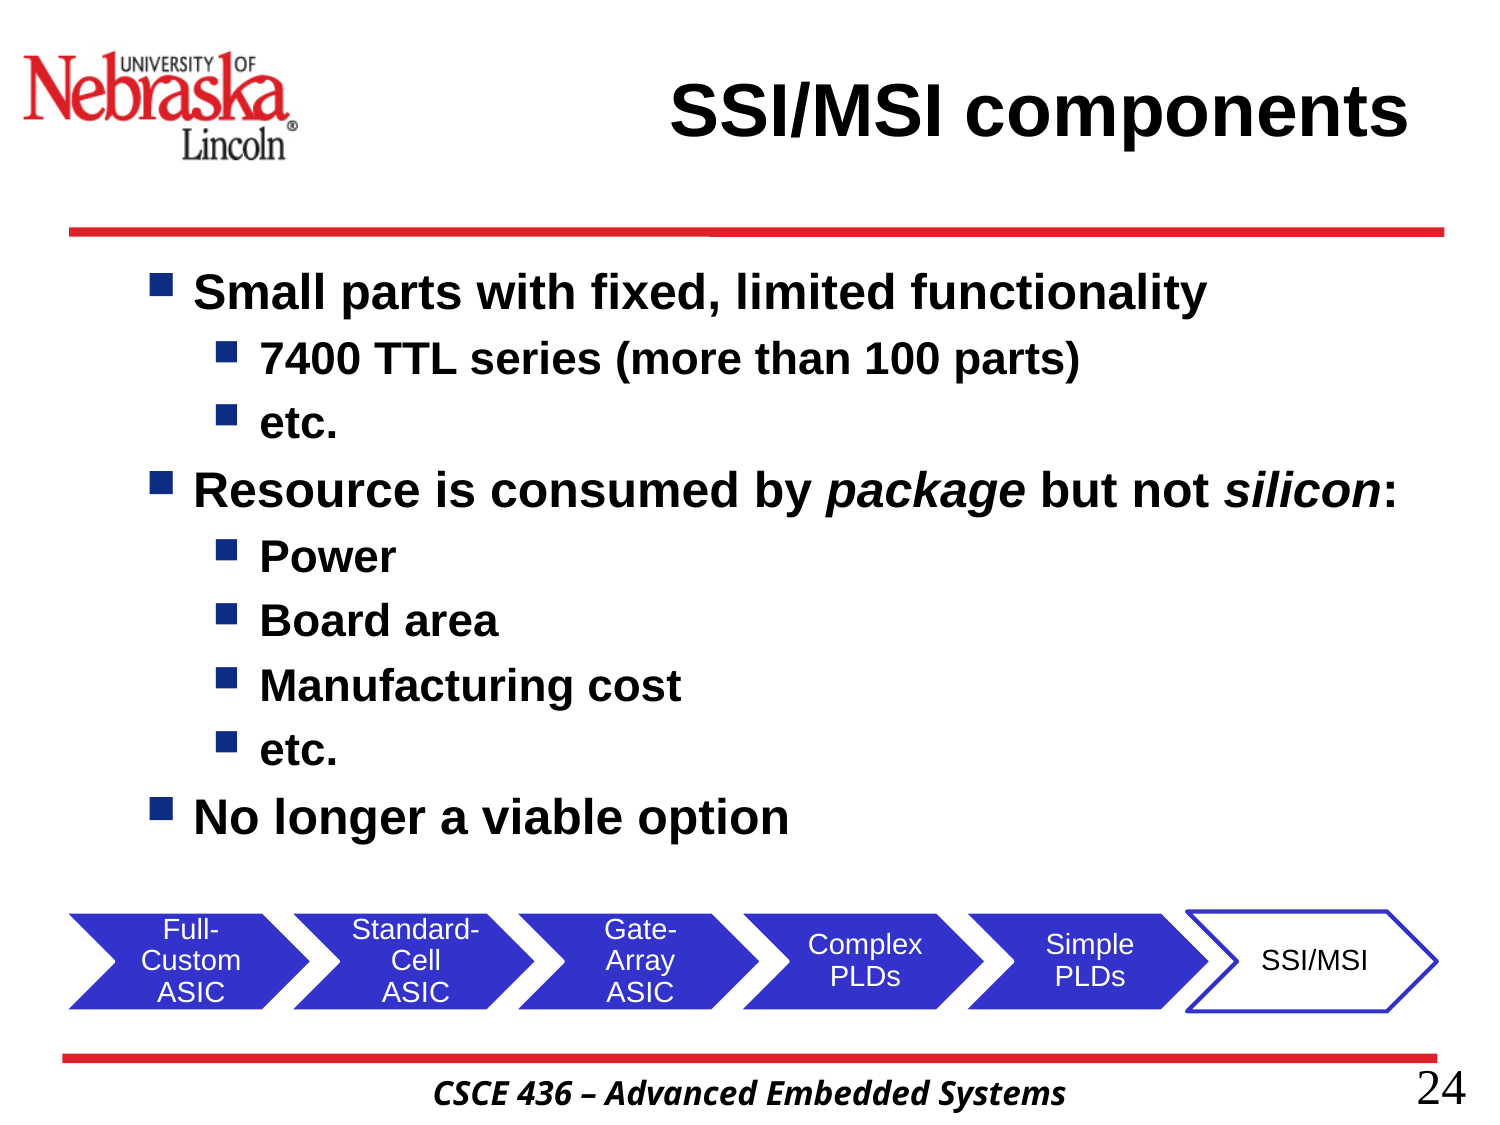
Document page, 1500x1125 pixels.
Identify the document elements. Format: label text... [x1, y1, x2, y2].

slide_number 24 [1131, 1046, 1482, 1125]
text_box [62, 902, 1438, 1021]
title SSI/MSI components [313, 12, 1427, 201]
list Small parts with fixed, limited functionality 7400 TTL series (more than 100 parts) etc. Resource is consumed by package but not silicon: Power Board area Manufacturing cost etc. No longer a viable option [131, 251, 1466, 962]
picture [1, 32, 313, 181]
